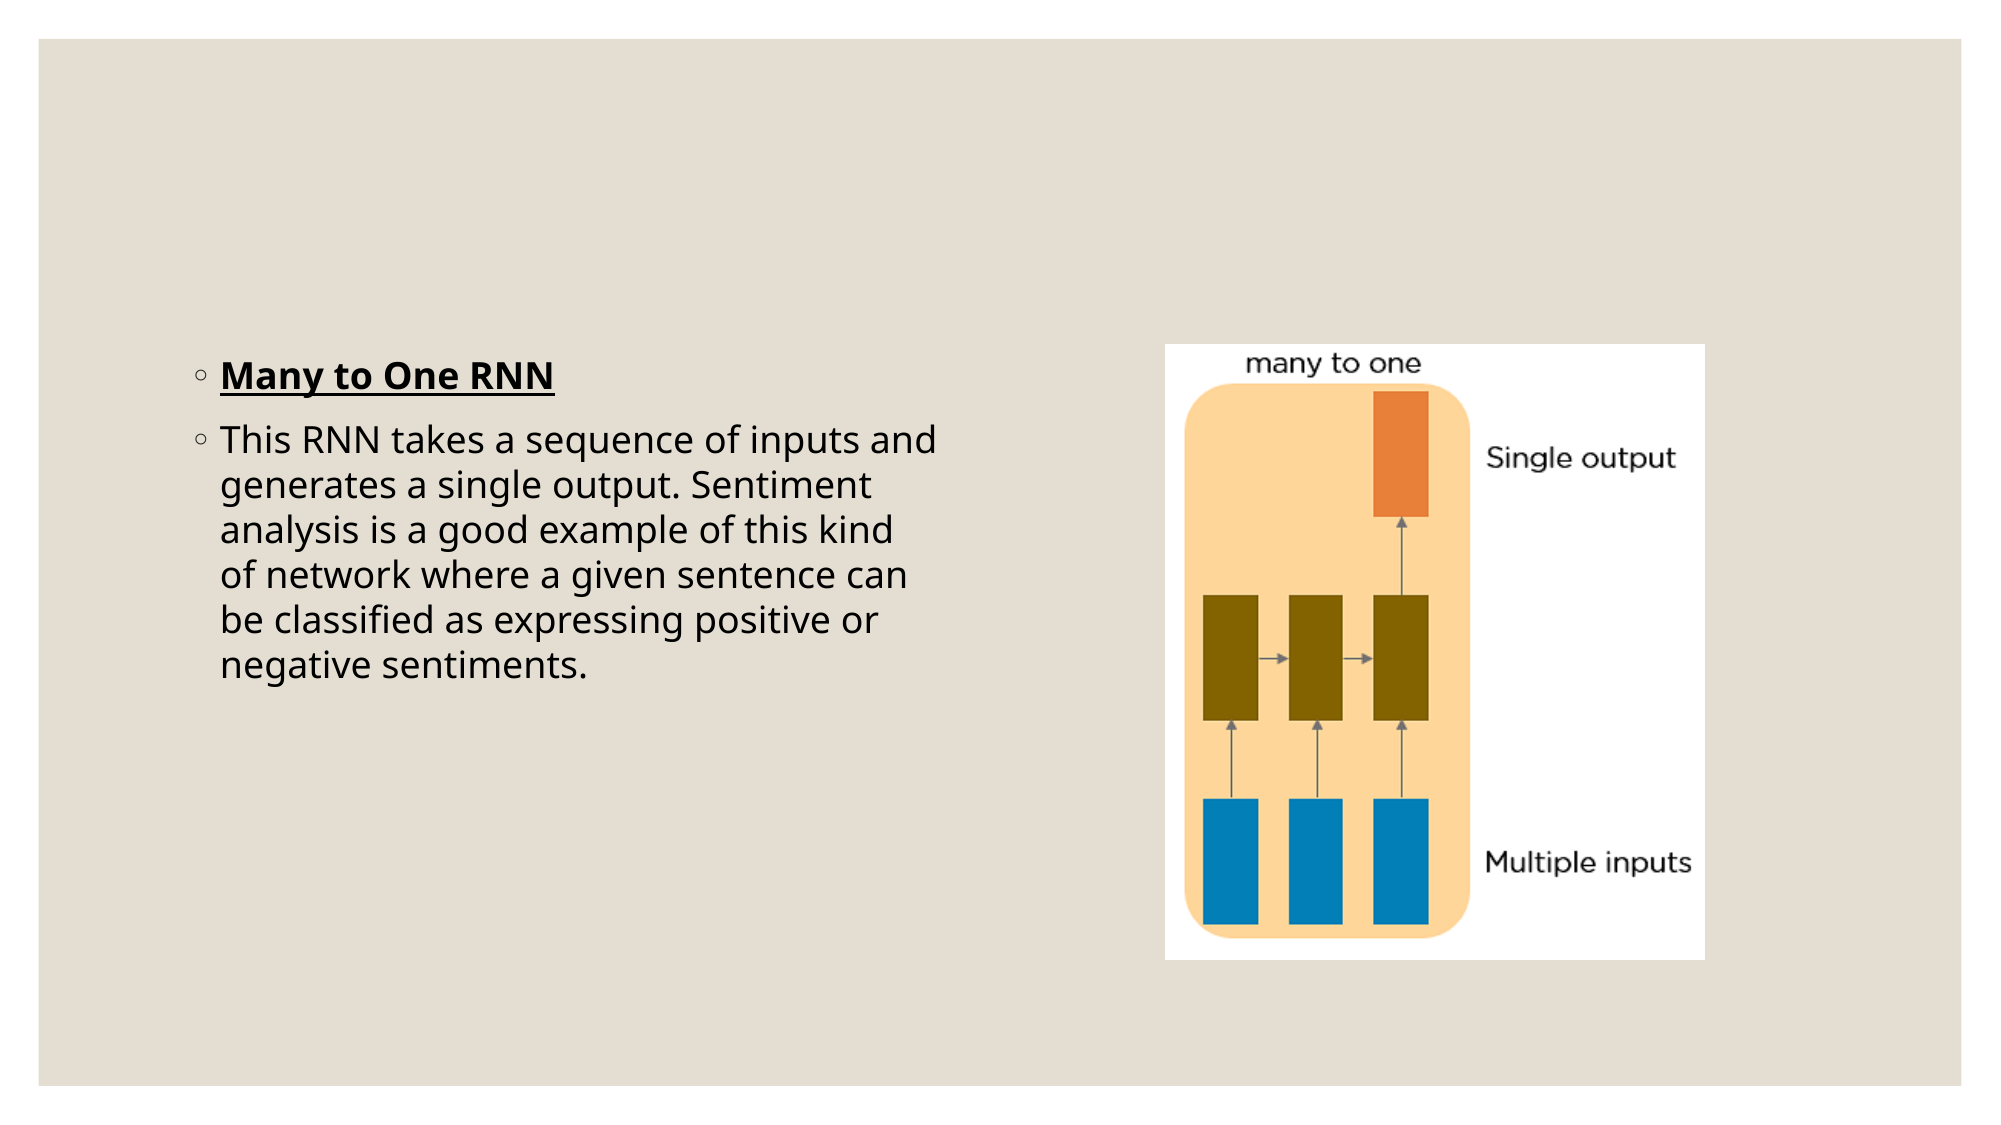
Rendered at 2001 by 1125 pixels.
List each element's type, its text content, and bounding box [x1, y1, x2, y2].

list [1165, 344, 1705, 960]
list Many to One RNN This RNN takes a sequence of inputs and generates a single output. Sentiment analysis is a good example of this kind of network where a given sentence can be classified as expressing positive or negative sentiments. [174, 345, 955, 960]
